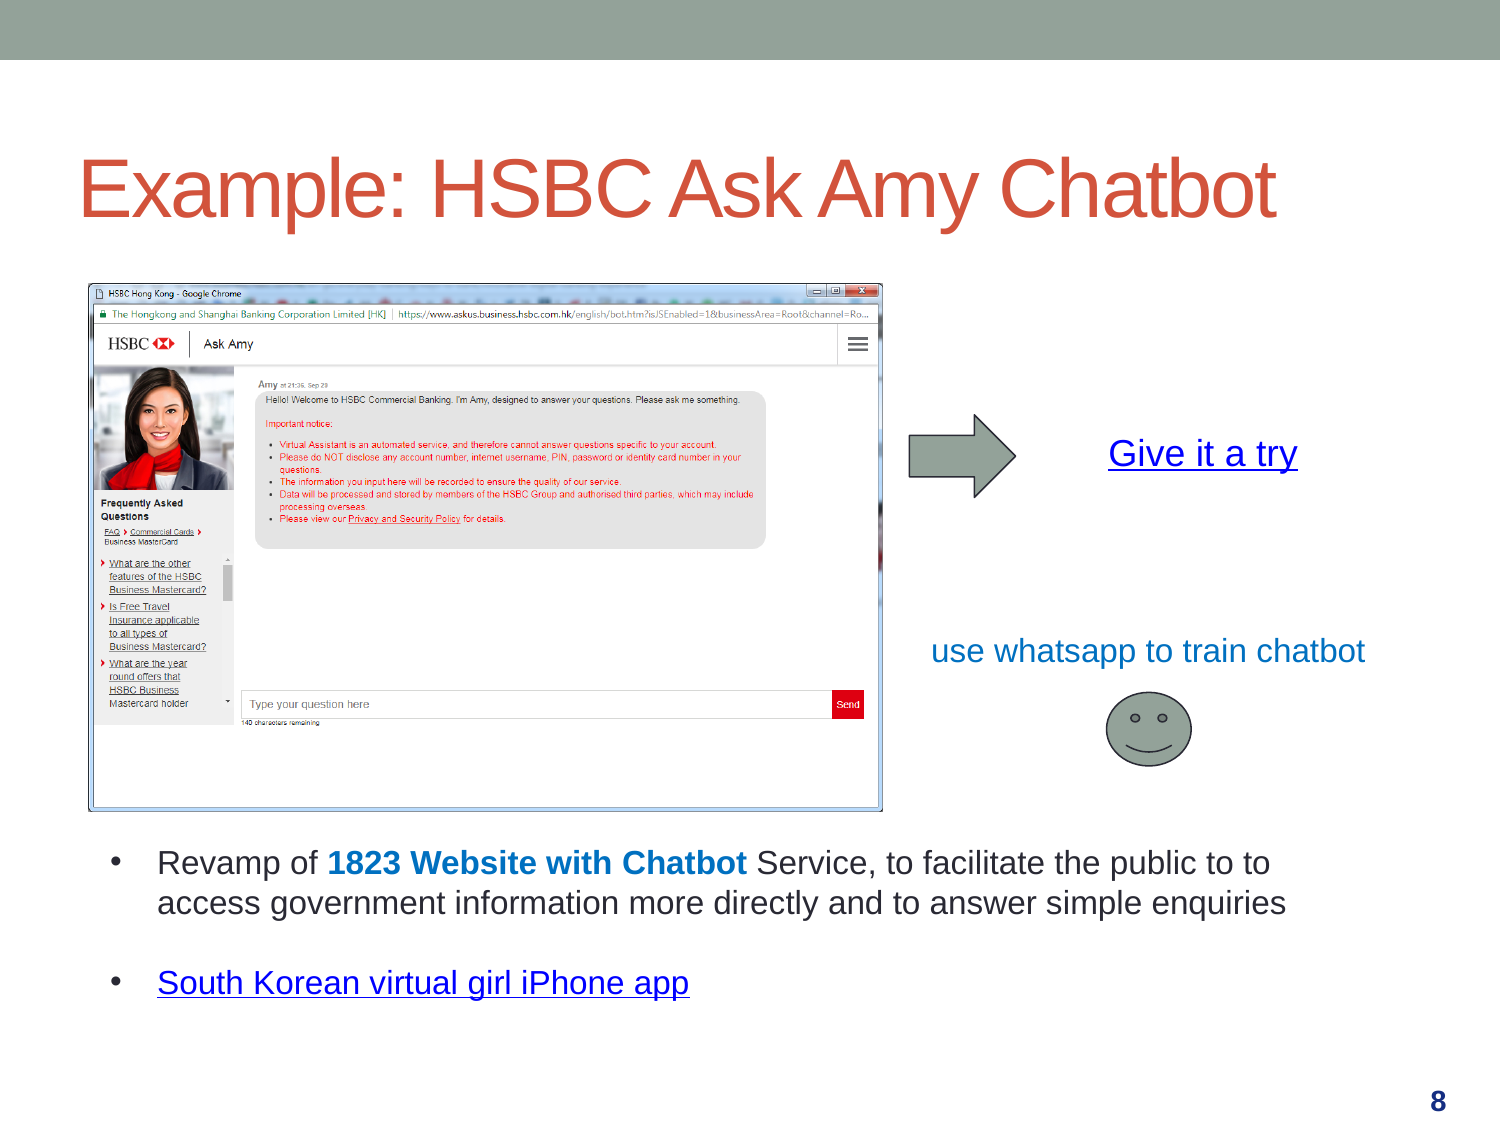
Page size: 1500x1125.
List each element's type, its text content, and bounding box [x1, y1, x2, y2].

picture [88, 283, 884, 813]
text_box Give it a try [1093, 421, 1314, 482]
text_box [64, 278, 1483, 634]
text_box Revamp of 1823 Website with Chatbot Service, to facilitate the public to to access government information more directly and to answer simple enquiries South Korean virtual girl iPhone app [95, 834, 1353, 1009]
text_box use whatsapp to train chatbot [916, 621, 1382, 677]
text_box [1106, 692, 1192, 766]
title Example: HSBC Ask Amy Chatbot [62, 101, 1388, 266]
text_box [909, 414, 1016, 498]
slide_number 8 [1415, 1070, 1499, 1125]
